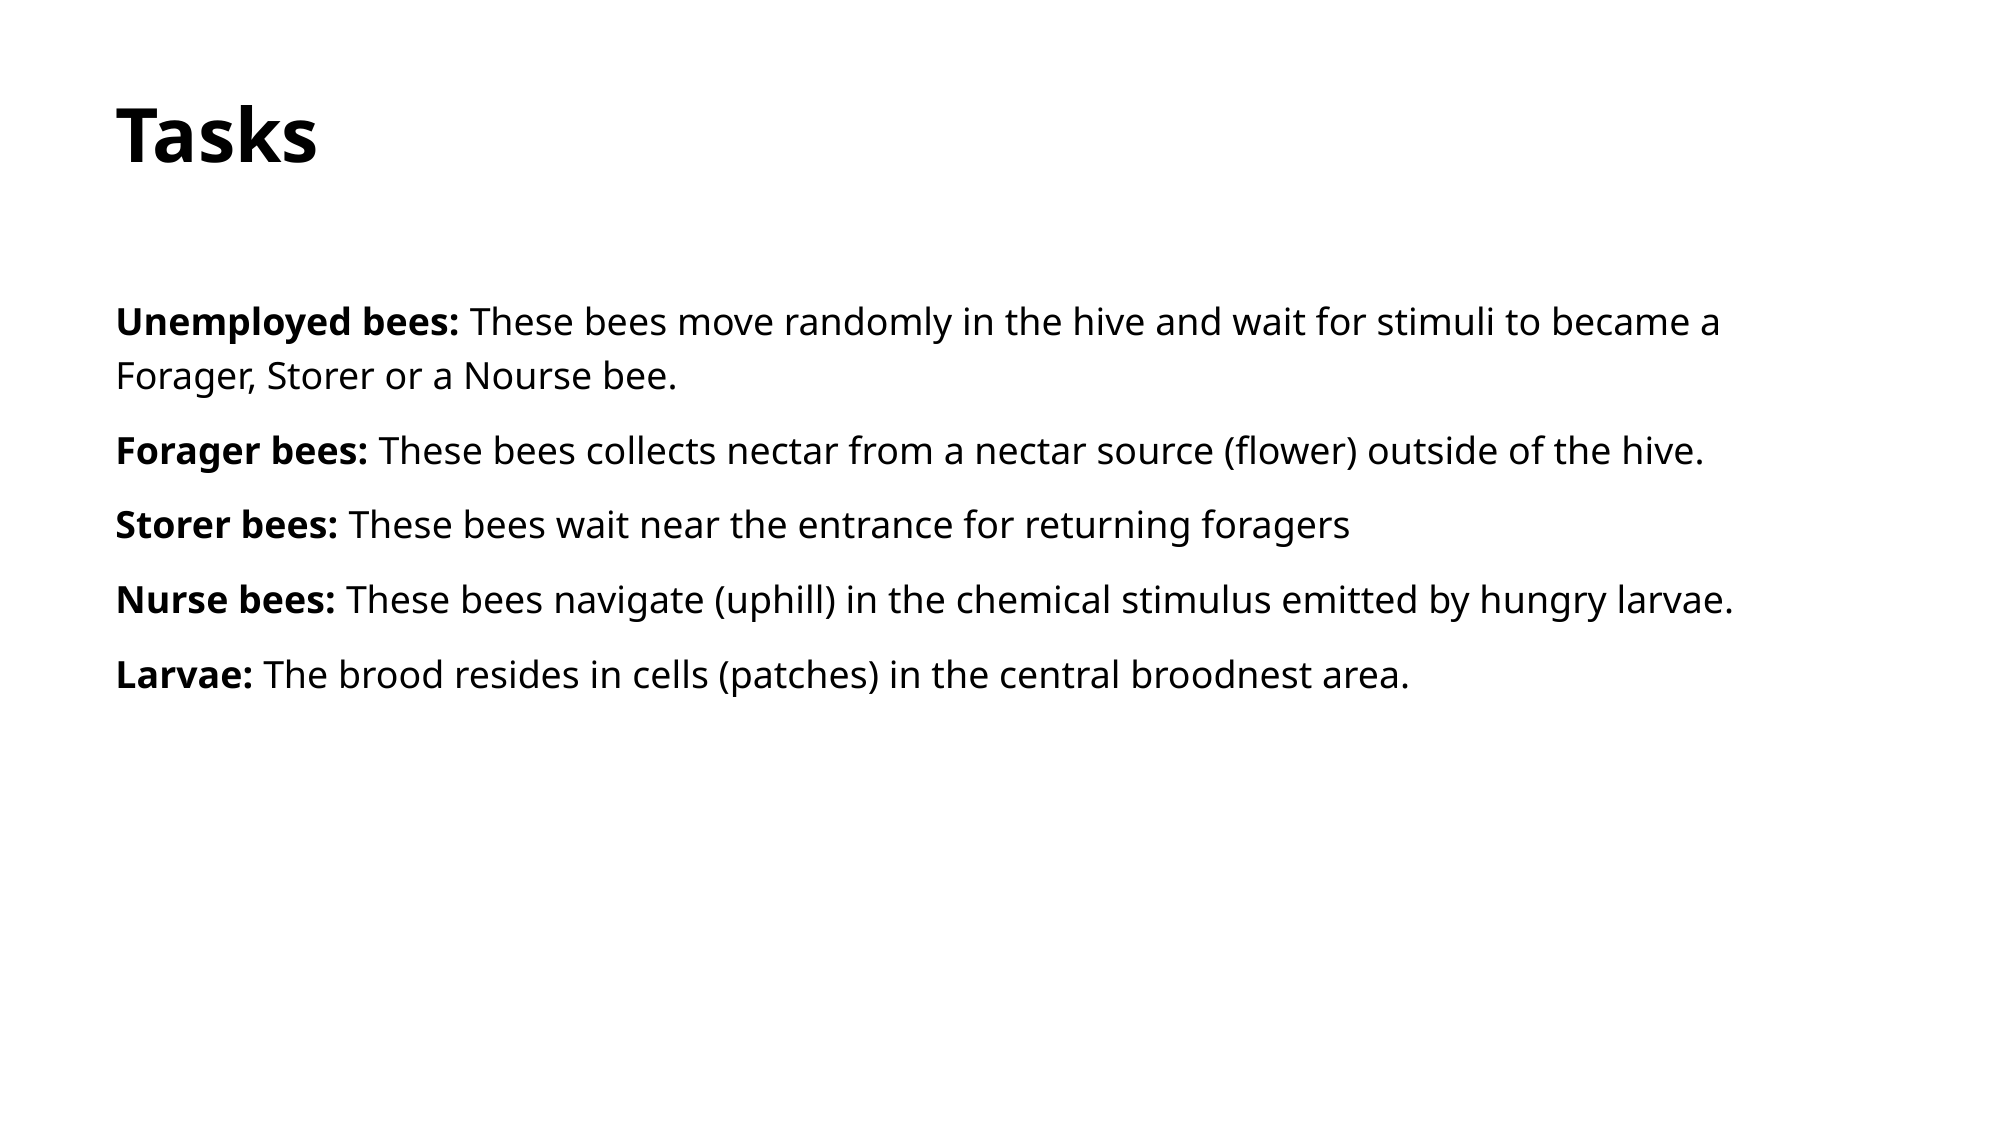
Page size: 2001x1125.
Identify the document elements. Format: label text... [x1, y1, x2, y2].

title Tasks [100, 90, 1849, 276]
list Unemployed bees: These bees move randomly in the hive and wait for stimuli to became a Forager, Storer or a Nourse bee. Forager bees: These bees collects nectar from a nectar source (flower) outside of the hive. Storer bees: These bees wait near the entrance for returning foragers Nurse bees: These bees navigate (uphill) in the chemical stimulus emitted by hungry larvae. Larvae: The brood resides in cells (patches) in the central broodnest area. [100, 281, 1849, 1035]
